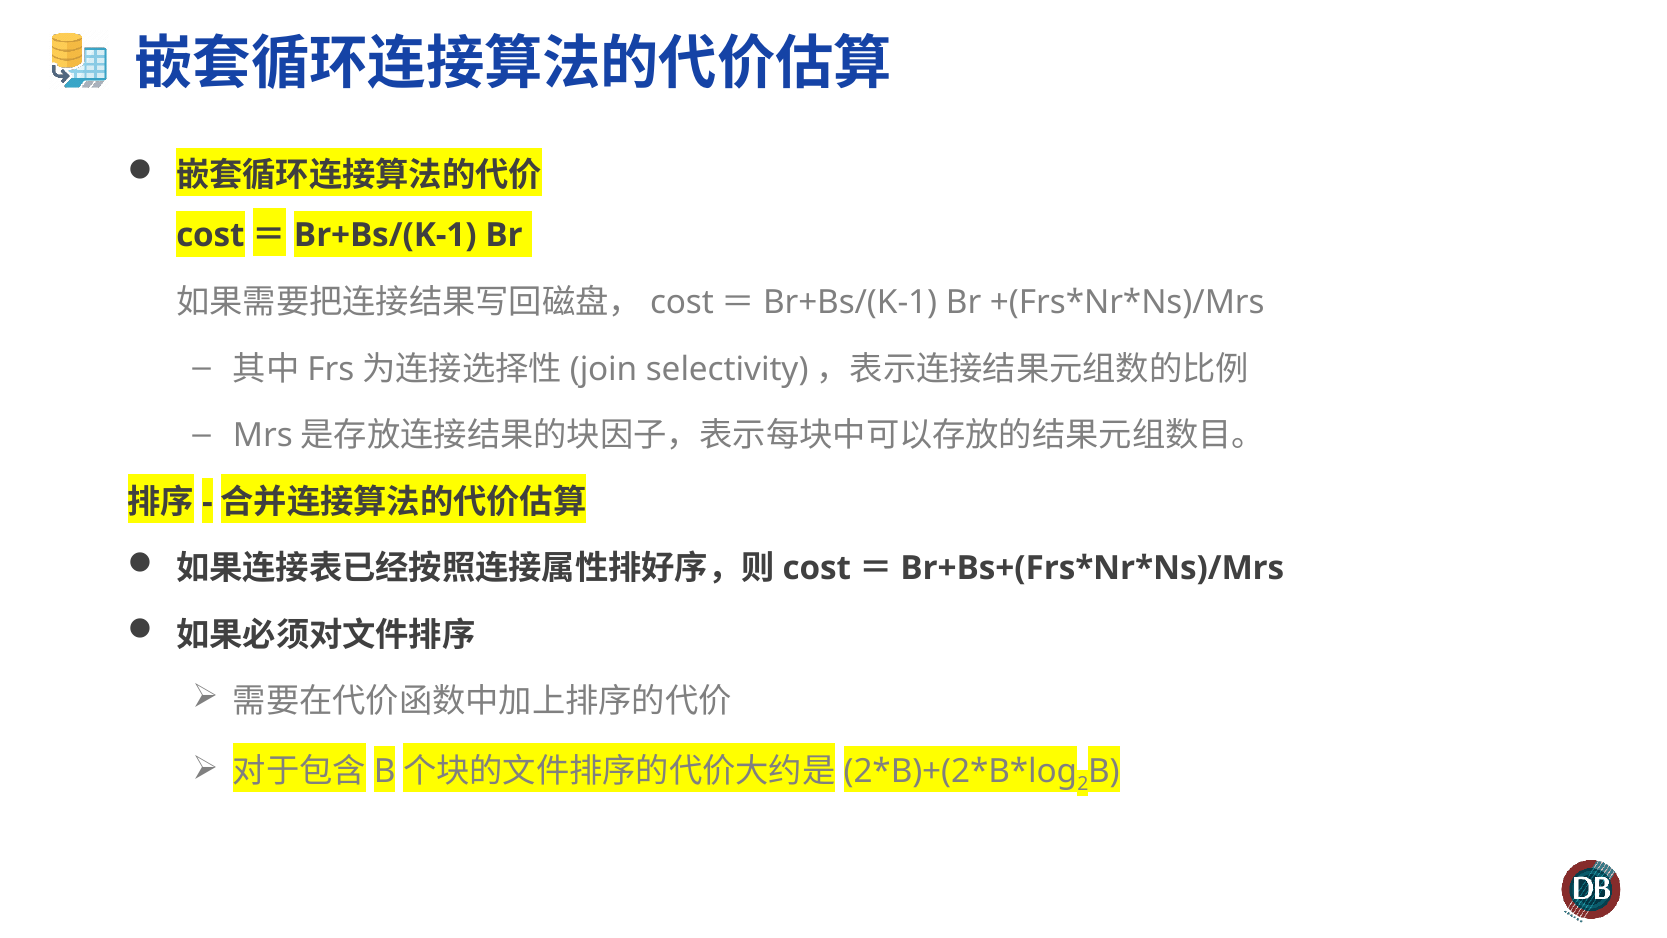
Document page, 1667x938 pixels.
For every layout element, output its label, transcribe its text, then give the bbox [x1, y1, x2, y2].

picture [1557, 858, 1623, 924]
title 嵌套循环连接算法的代价估算 [118, 17, 1590, 103]
picture [49, 30, 109, 90]
list 嵌套循环连接算法的代价 cost＝Br+Bs/(K-1) Br 如果需要把连接结果写回磁盘，cost＝Br+Bs/(K-1) Br +(Frs*Nr*Ns)/Mrs 其中Frs为连接选择性(join selectivity)，表示连接结果元组数的比例 Mrs是存放连接结果的块因子，表示每块中可以存放的结果元组数目。 排序-合并连接算法的代价估算 如果连接表已经按照连接属性排好序，则cost＝Br+Bs+(Frs*Nr*Ns)/Mrs 如果必须对文件排序 需要在代价函数中加上排序的代价 对于包含B个块的文件排序的代价大约是(2*B)+(2*B*log2B) [112, 126, 1590, 835]
